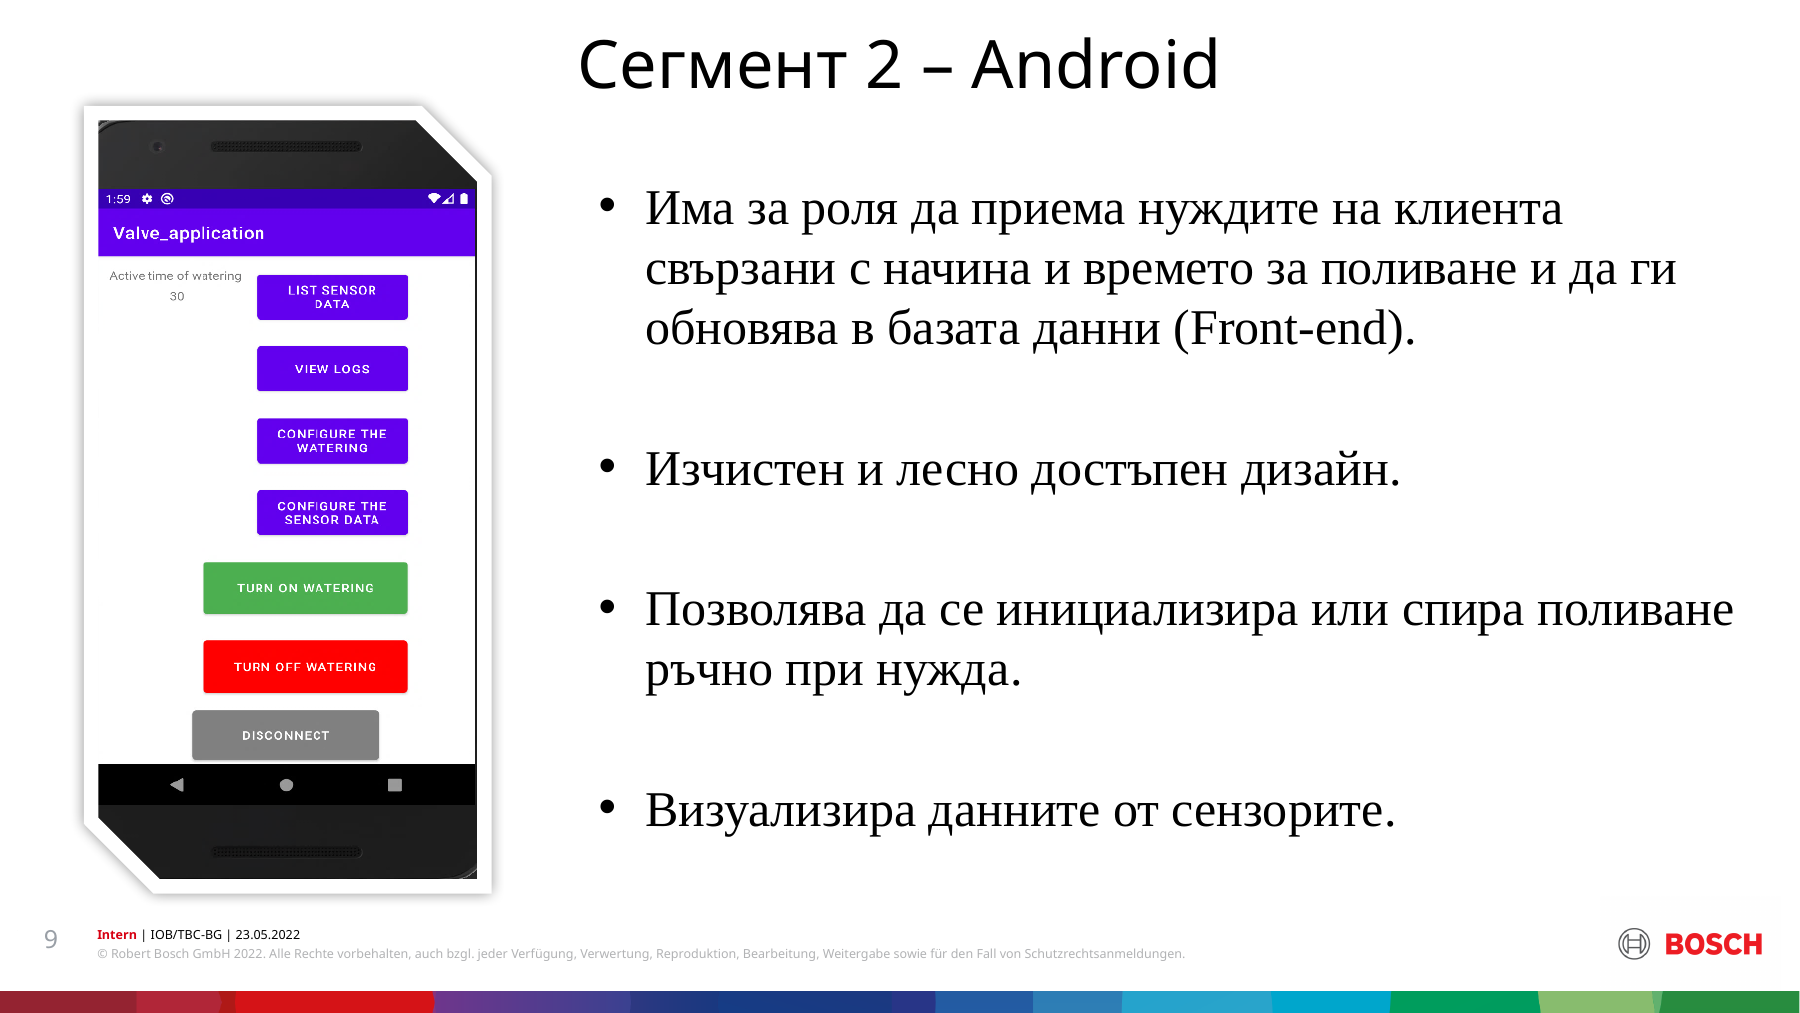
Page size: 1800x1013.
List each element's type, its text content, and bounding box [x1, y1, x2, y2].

text_box Сегмент 2 – Android [42, 21, 1757, 114]
text_box Има за роля да приема нуждите на клиента свързани с начина и времето за поливане и да ги обновява в базата данни (Front-end). Изчистен и лесно достъпен дизайн. Позволява да се инициализира или спира поливане ръчно при нужда. Визуализира данните от сензорите. [598, 174, 1757, 863]
slide_number 9 [43, 923, 92, 991]
picture [91, 113, 485, 887]
picture [1390, 896, 1800, 1013]
picture [0, 905, 1272, 1013]
